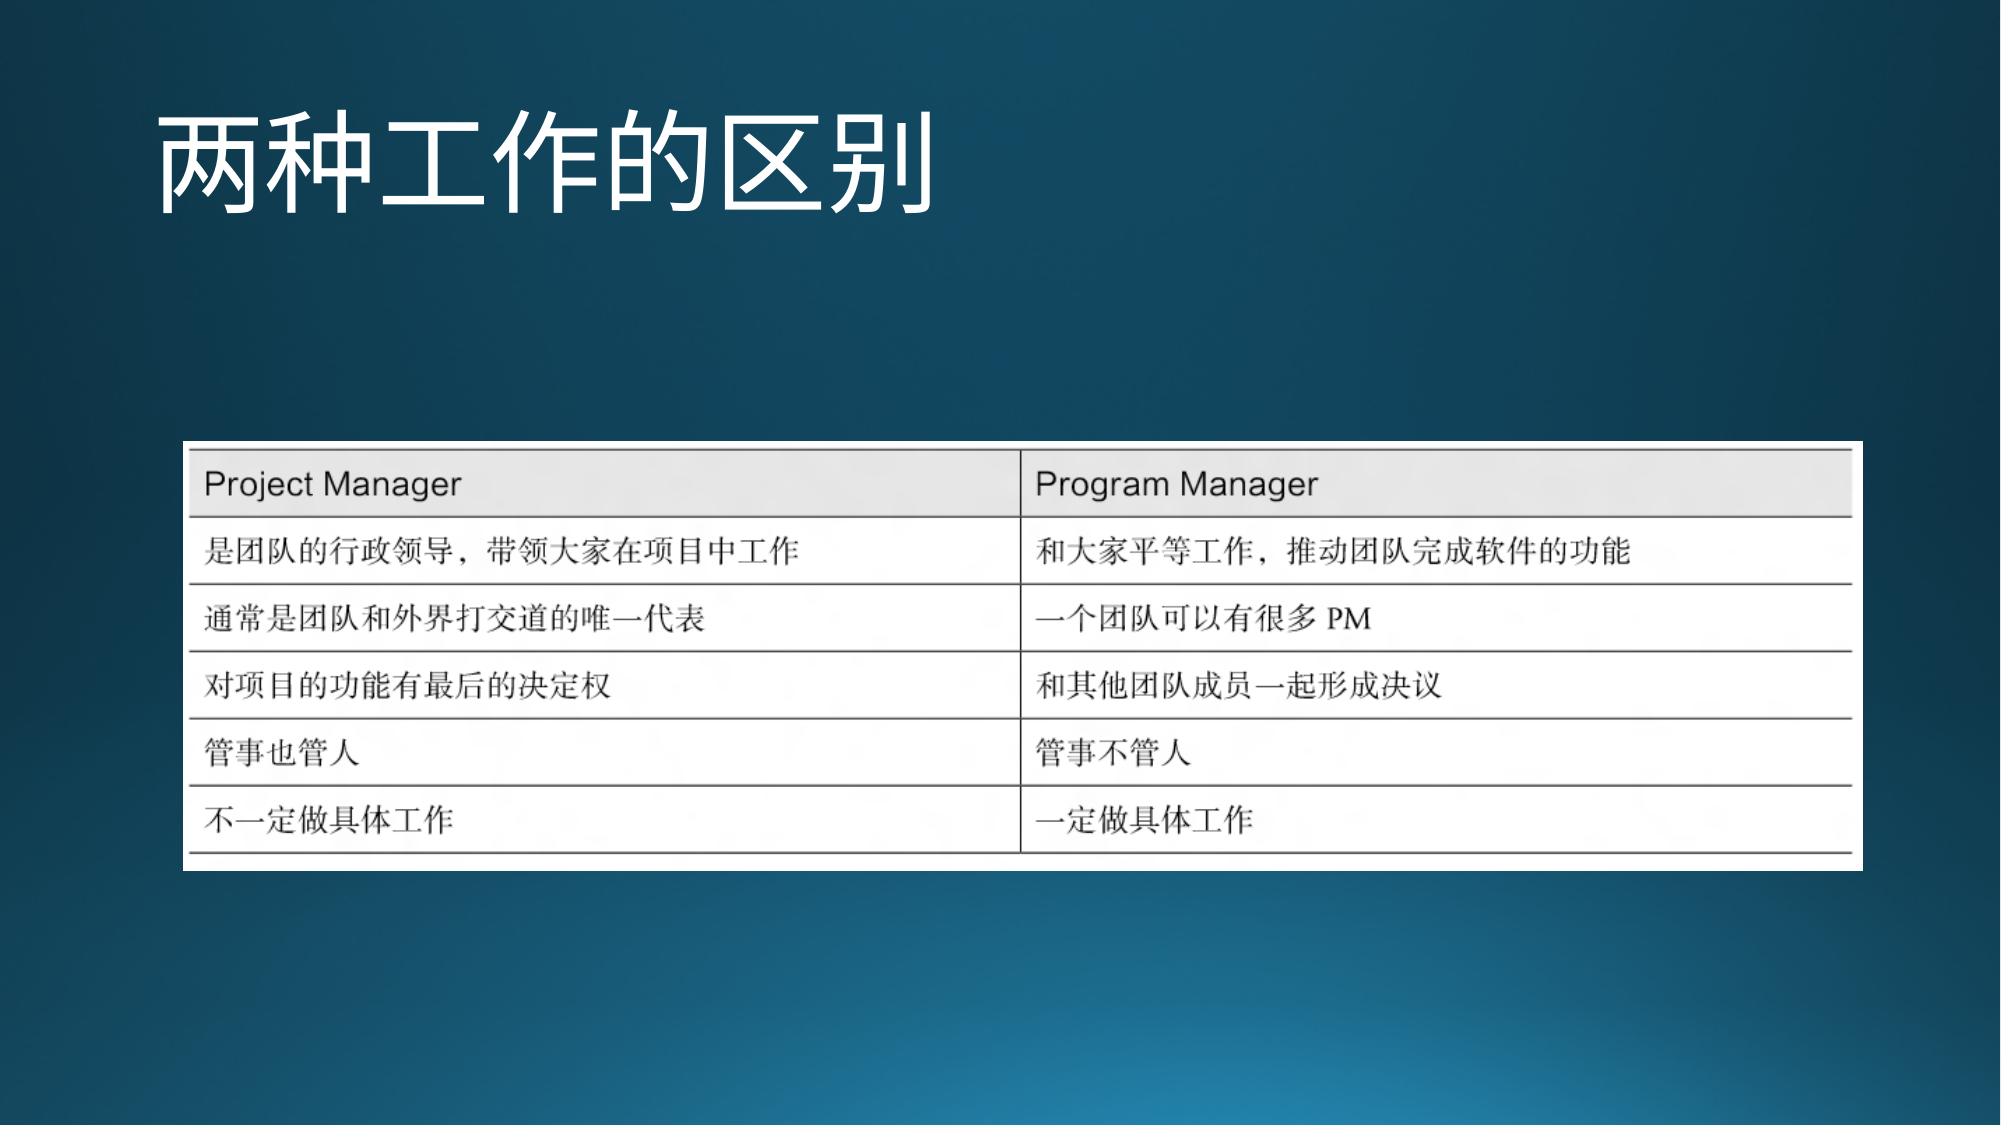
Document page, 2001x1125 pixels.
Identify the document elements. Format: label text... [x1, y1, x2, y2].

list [183, 441, 1863, 871]
title 两种工作的区别 [137, 59, 1863, 278]
picture [0, 0, 2001, 1125]
